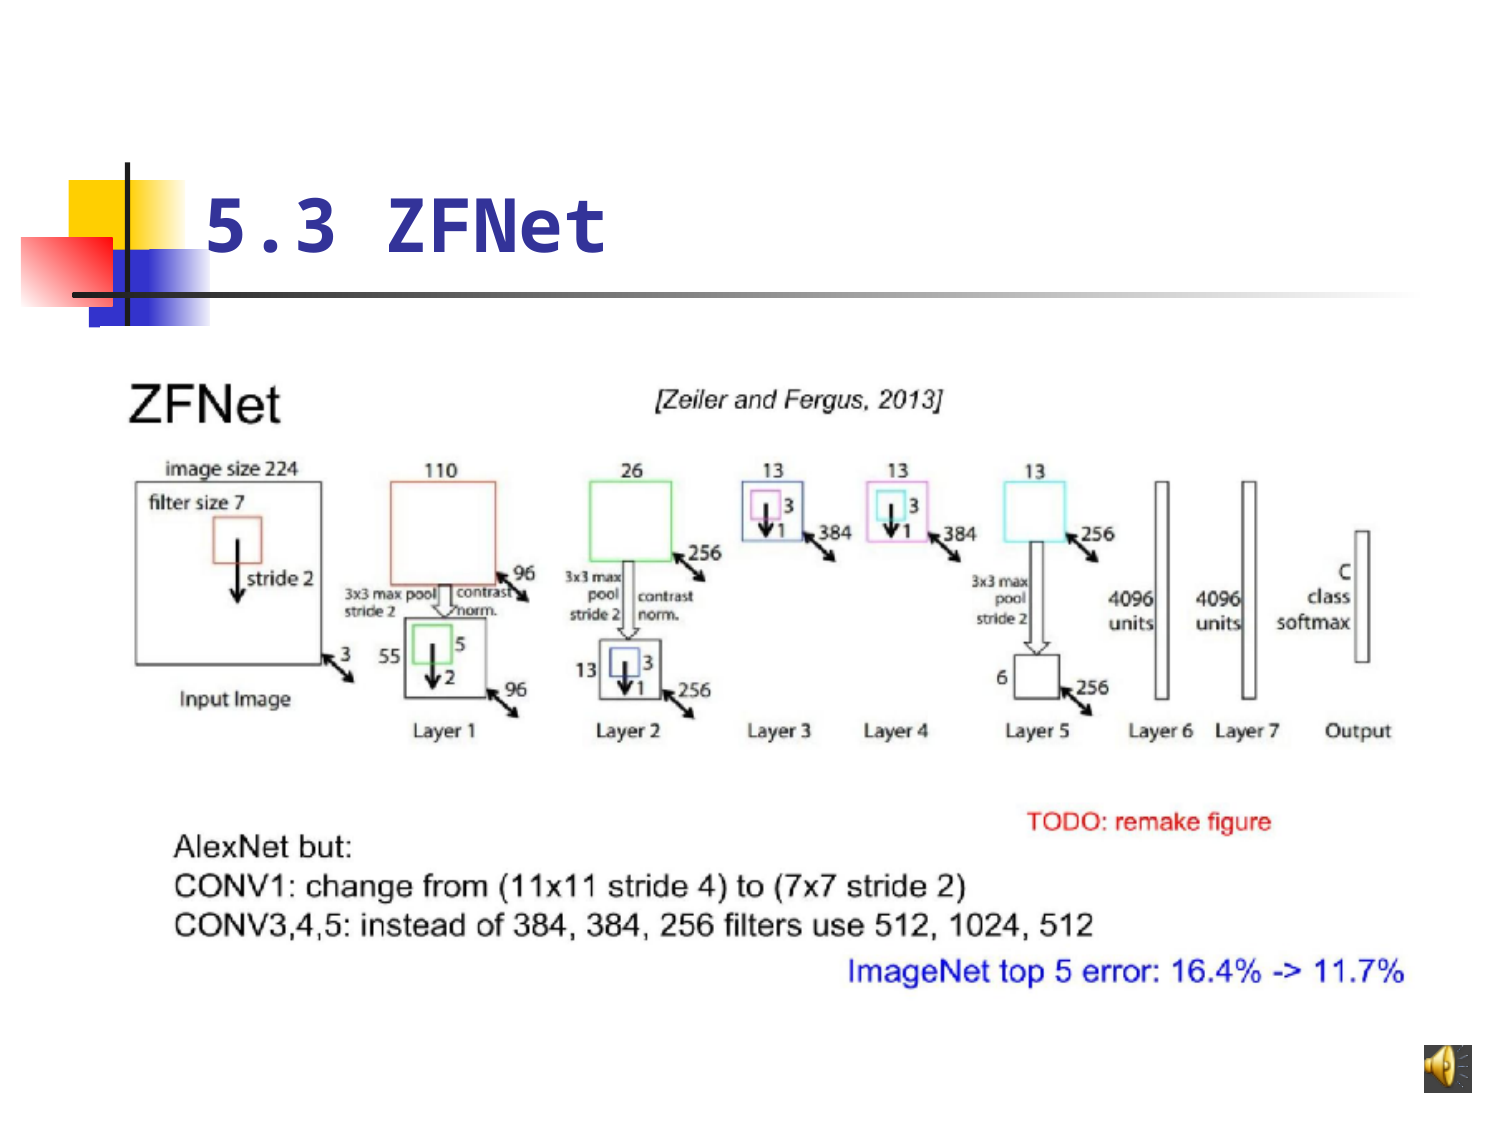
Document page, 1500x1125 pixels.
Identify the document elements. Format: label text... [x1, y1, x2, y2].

picture [100, 325, 1474, 1095]
title 5.3 ZFNet [188, 35, 1468, 275]
